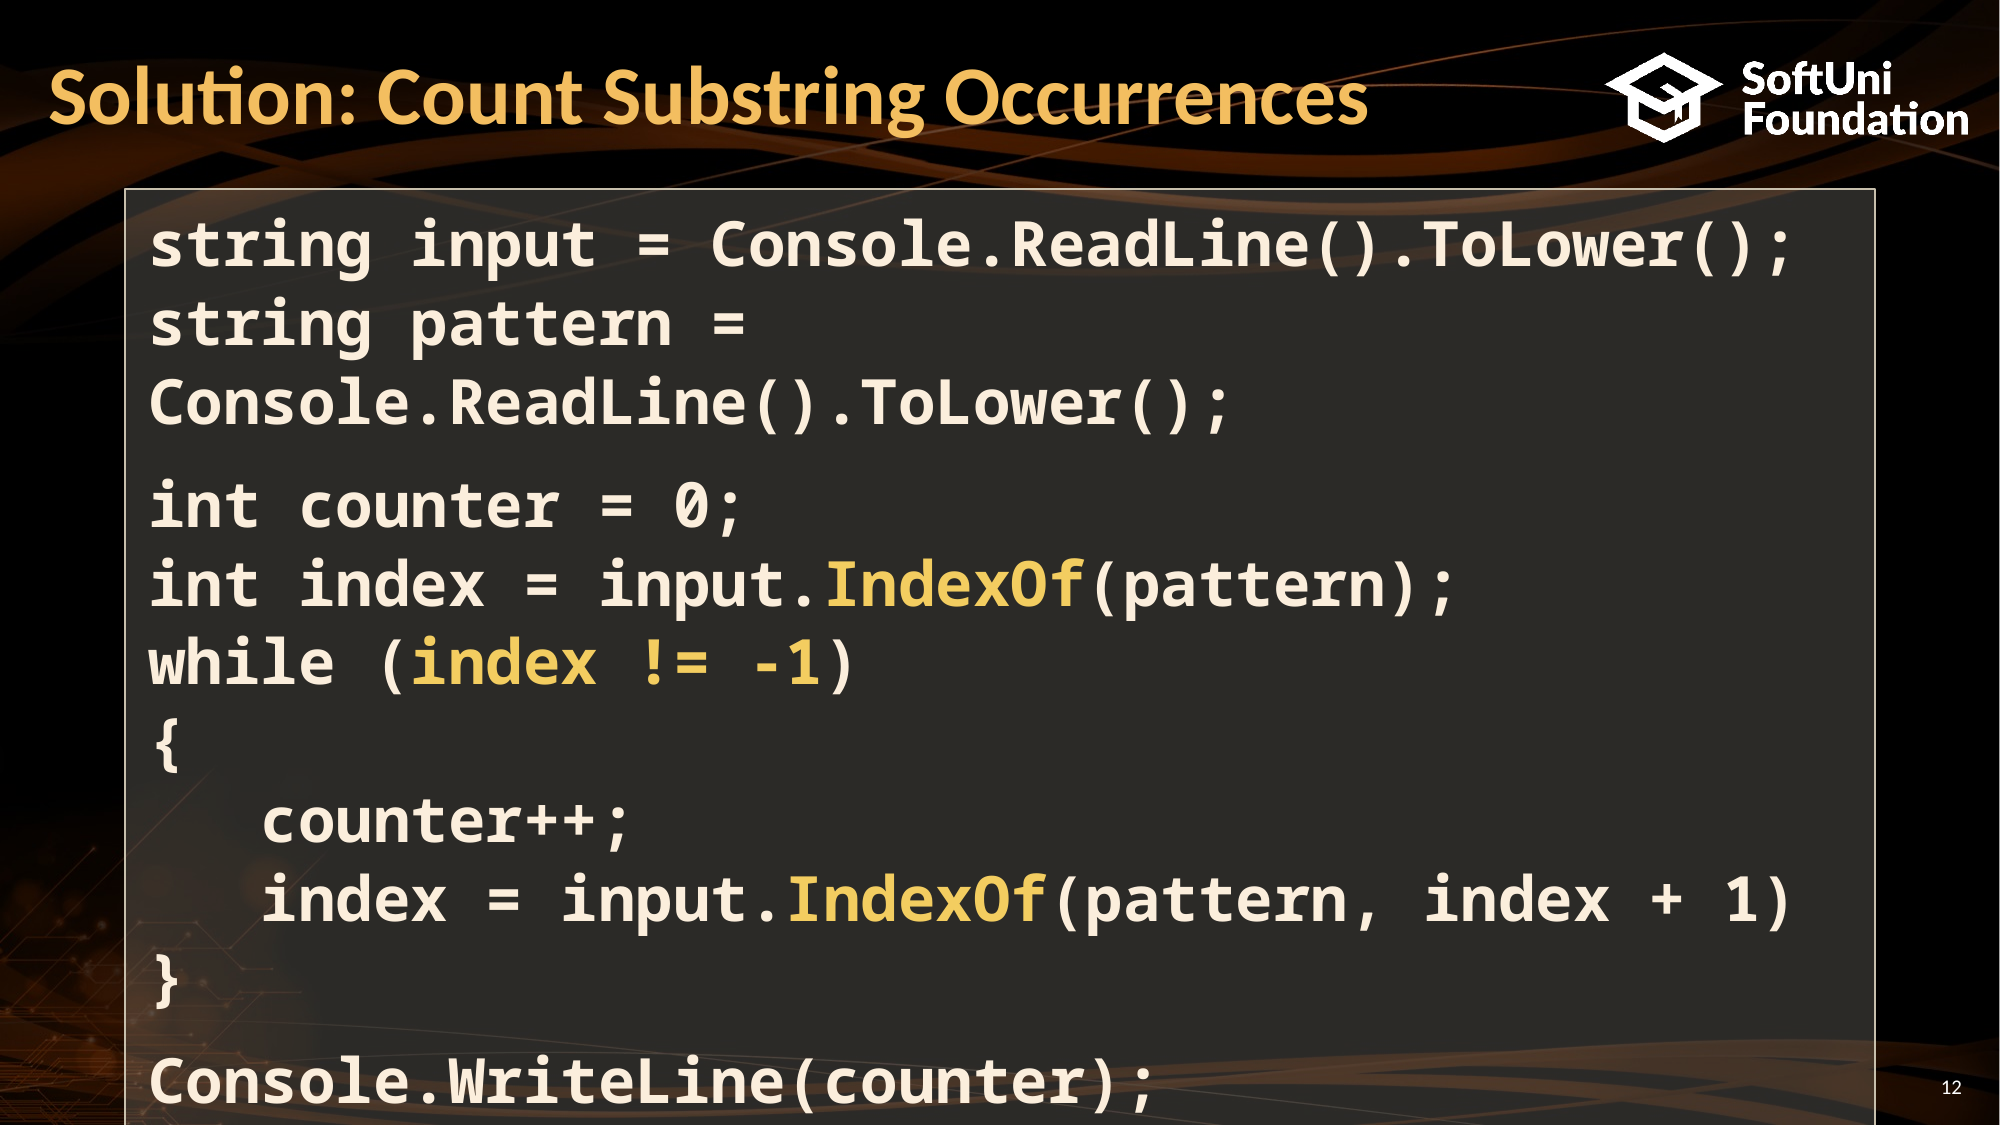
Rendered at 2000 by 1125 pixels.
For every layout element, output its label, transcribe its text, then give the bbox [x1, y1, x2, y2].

title Solution: Count Substring Occurrences [30, 6, 1602, 189]
slide_number 12 [1897, 1070, 1968, 1103]
picture [0, 0, 2000, 1125]
text_box string input = Console.ReadLine().ToLower(); string pattern = Console.ReadLine().ToLower(); int counter = 0; int index = input.IndexOf(pattern); while (index != -1) { counter++; index = input.IndexOf(pattern, index + 1) } Console.WriteLine(counter); [124, 188, 1875, 1125]
